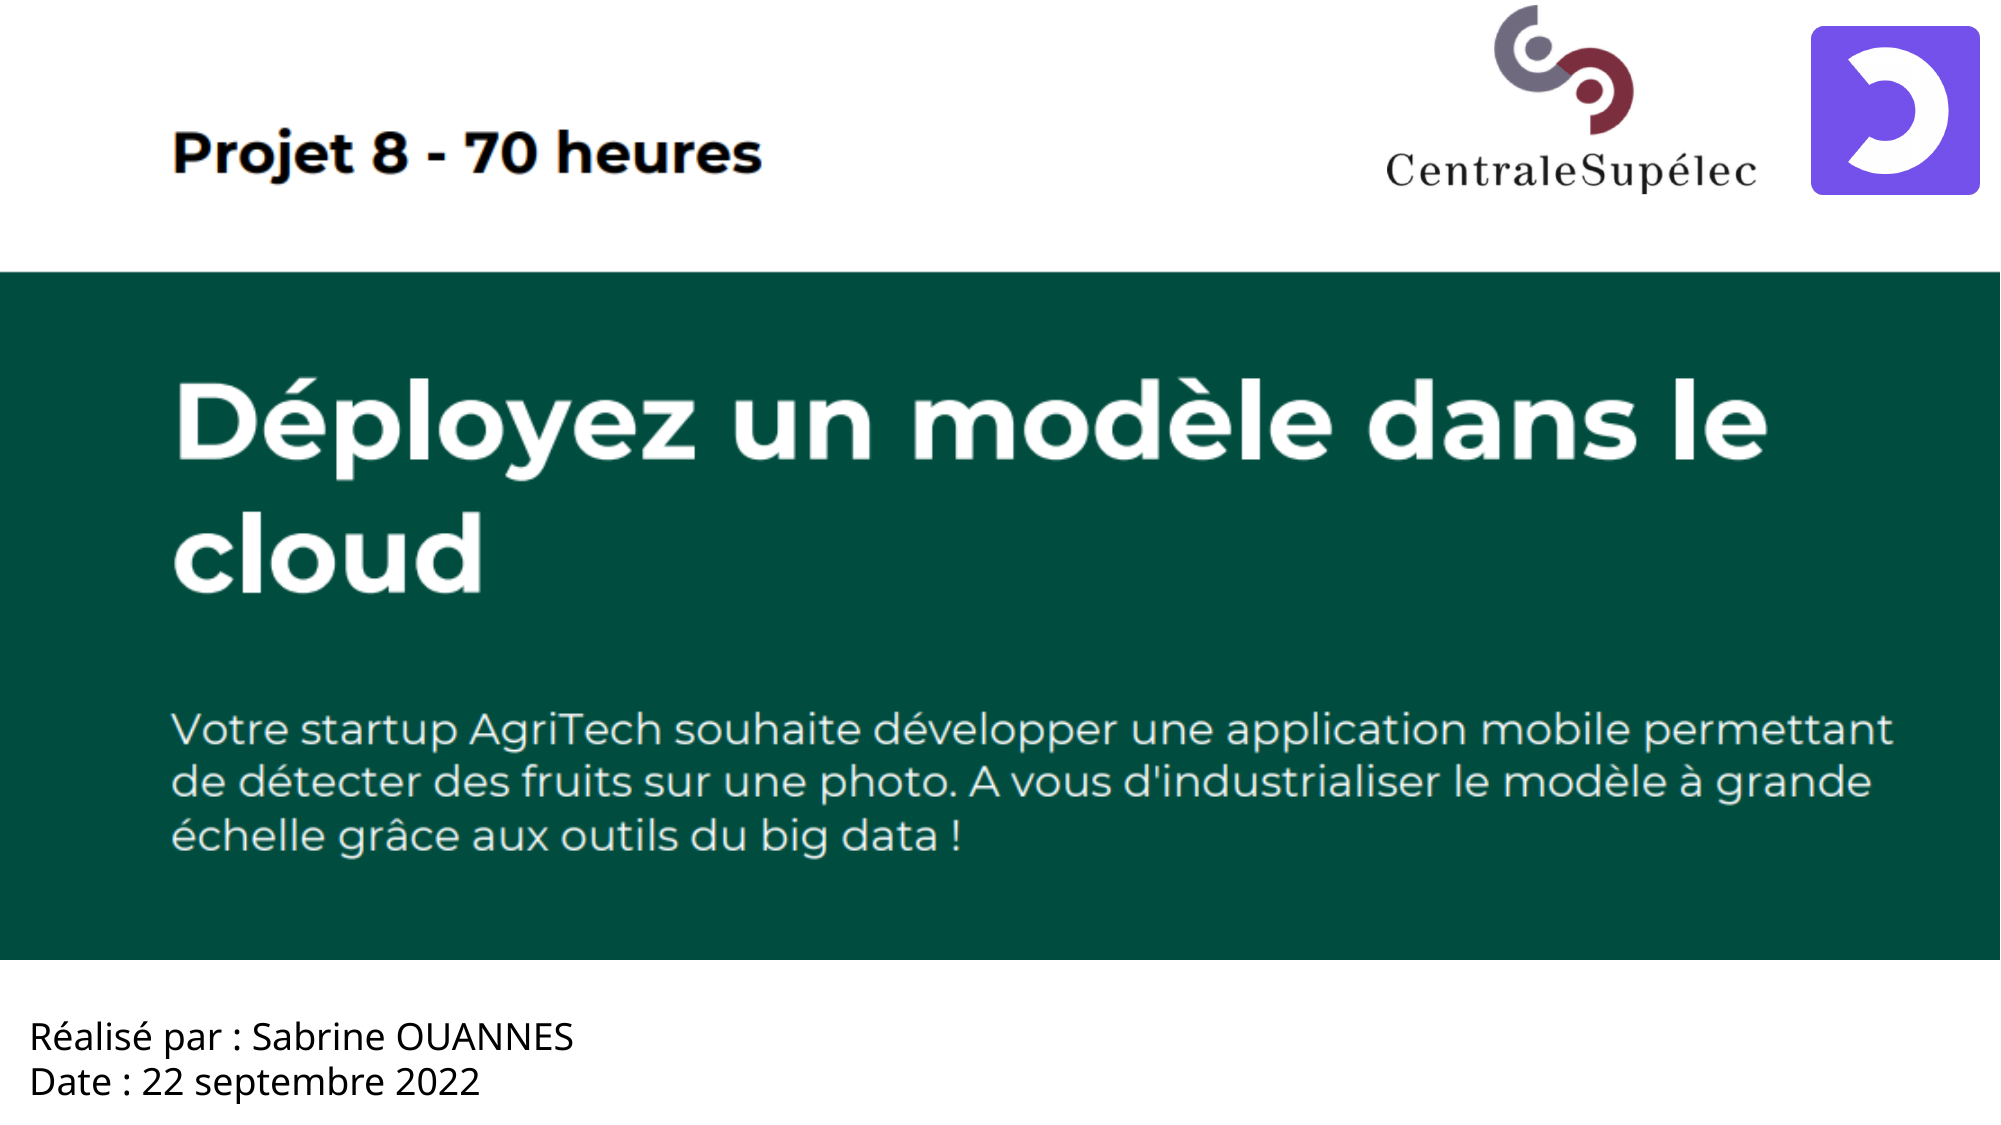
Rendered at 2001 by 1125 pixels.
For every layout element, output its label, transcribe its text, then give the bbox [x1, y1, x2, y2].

text_box Réalisé par : Sabrine OUANNES Date : 22 septembre 2022 [14, 983, 727, 1111]
picture [0, 5, 2000, 960]
